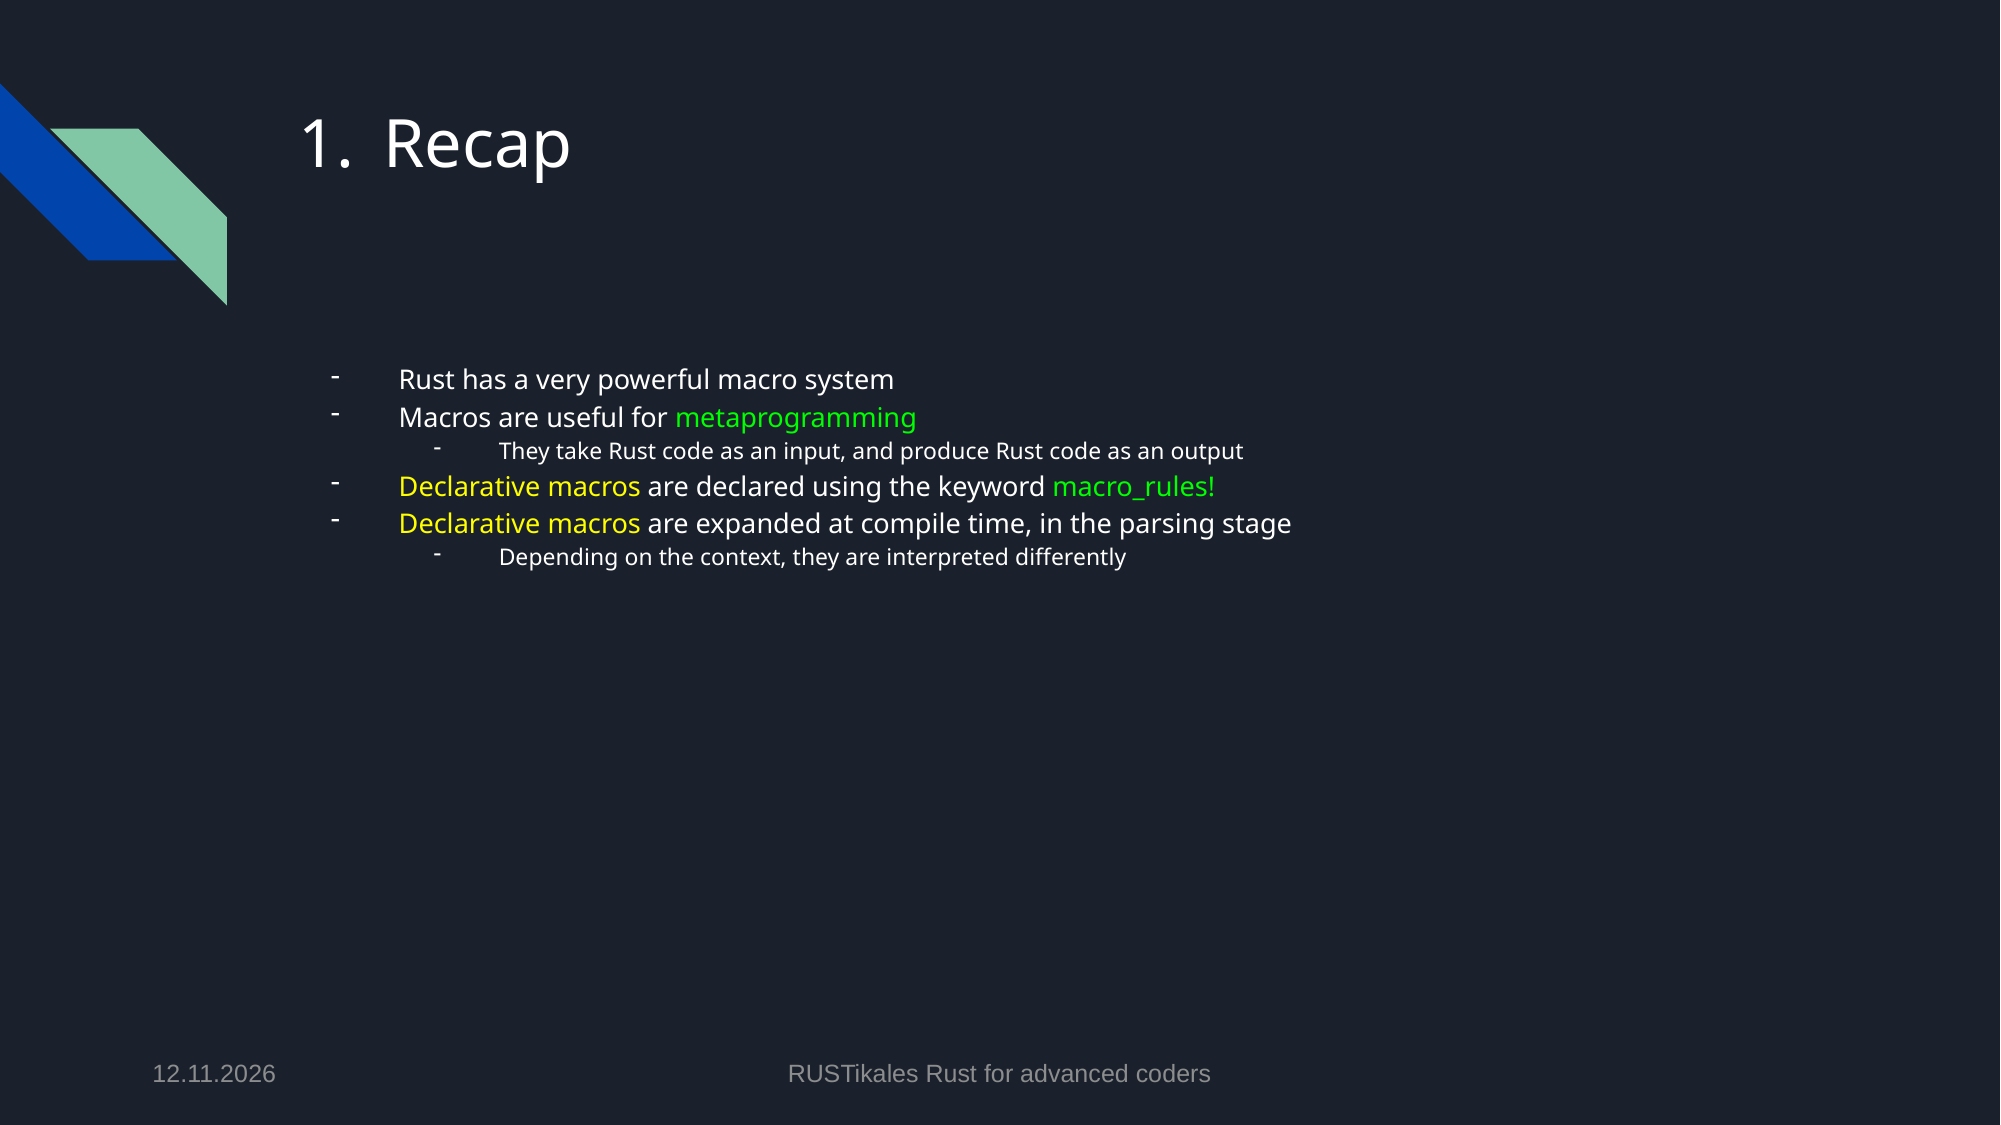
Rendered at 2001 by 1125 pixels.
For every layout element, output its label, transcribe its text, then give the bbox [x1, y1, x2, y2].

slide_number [137, 1042, 588, 1103]
title Recap [283, 86, 1824, 287]
footer RUSTikales Rust for advanced coders [662, 1042, 1338, 1103]
list Rust has a very powerful macro system Macros are useful for metaprogramming They take Rust code as an input, and produce Rust code as an output Declarative macros are declared using the keyword macro_rules! Declarative macros are expanded at compile time, in the parsing stage Depending on the context, they are interpreted differently [283, 342, 1824, 980]
